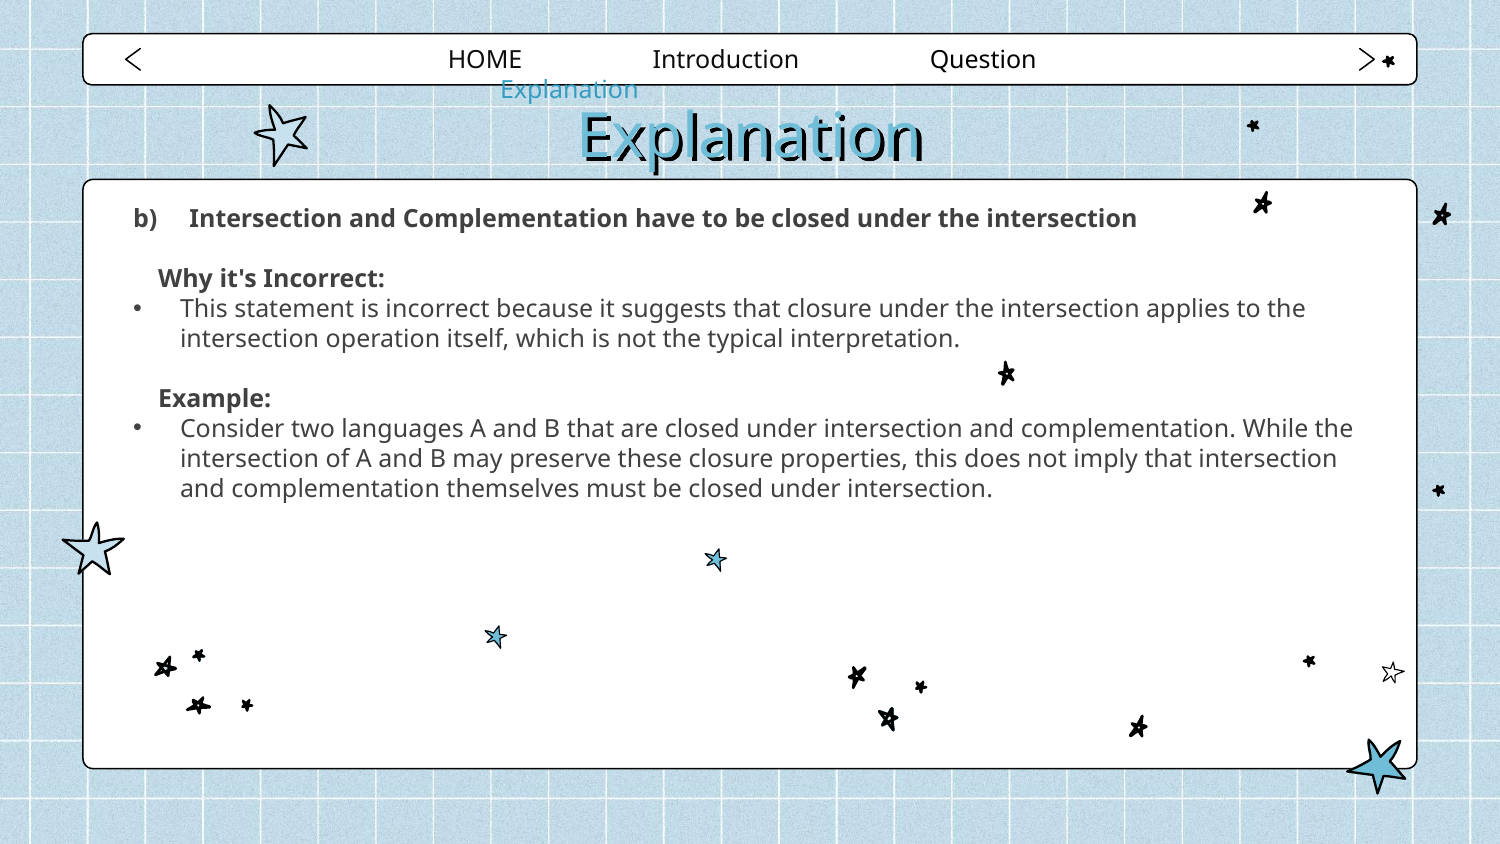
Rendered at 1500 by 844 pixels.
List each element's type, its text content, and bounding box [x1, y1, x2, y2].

text_box [1302, 655, 1316, 668]
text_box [253, 103, 309, 168]
text_box [1381, 55, 1395, 68]
picture [0, 0, 1500, 844]
text_box [82, 33, 1417, 85]
text_box [1432, 202, 1452, 226]
list Intersection and Complementation have to be closed under the intersection Why it's Incorrect: This statement is incorrect because it suggests that closure under the intersection applies to the intersection operation itself, which is not the typical interpretation. Example: Consider two languages A and B that are closed under intersection and complementation. While the intersection of A and B may preserve these closure properties, this does not imply that intersection and complementation themselves must be closed under intersection. [118, 187, 1382, 759]
text_box [1246, 120, 1260, 133]
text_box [1350, 732, 1406, 797]
text_box HOME Introduction Question Explanation [433, 35, 1125, 111]
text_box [1381, 661, 1406, 684]
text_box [704, 548, 728, 572]
text_box [1432, 484, 1446, 497]
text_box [847, 665, 928, 732]
text_box [997, 360, 1015, 386]
text_box [1253, 190, 1272, 214]
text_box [65, 516, 121, 581]
title Explanation [118, 93, 1382, 172]
text_box [1129, 714, 1148, 738]
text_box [153, 648, 254, 715]
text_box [484, 625, 508, 650]
